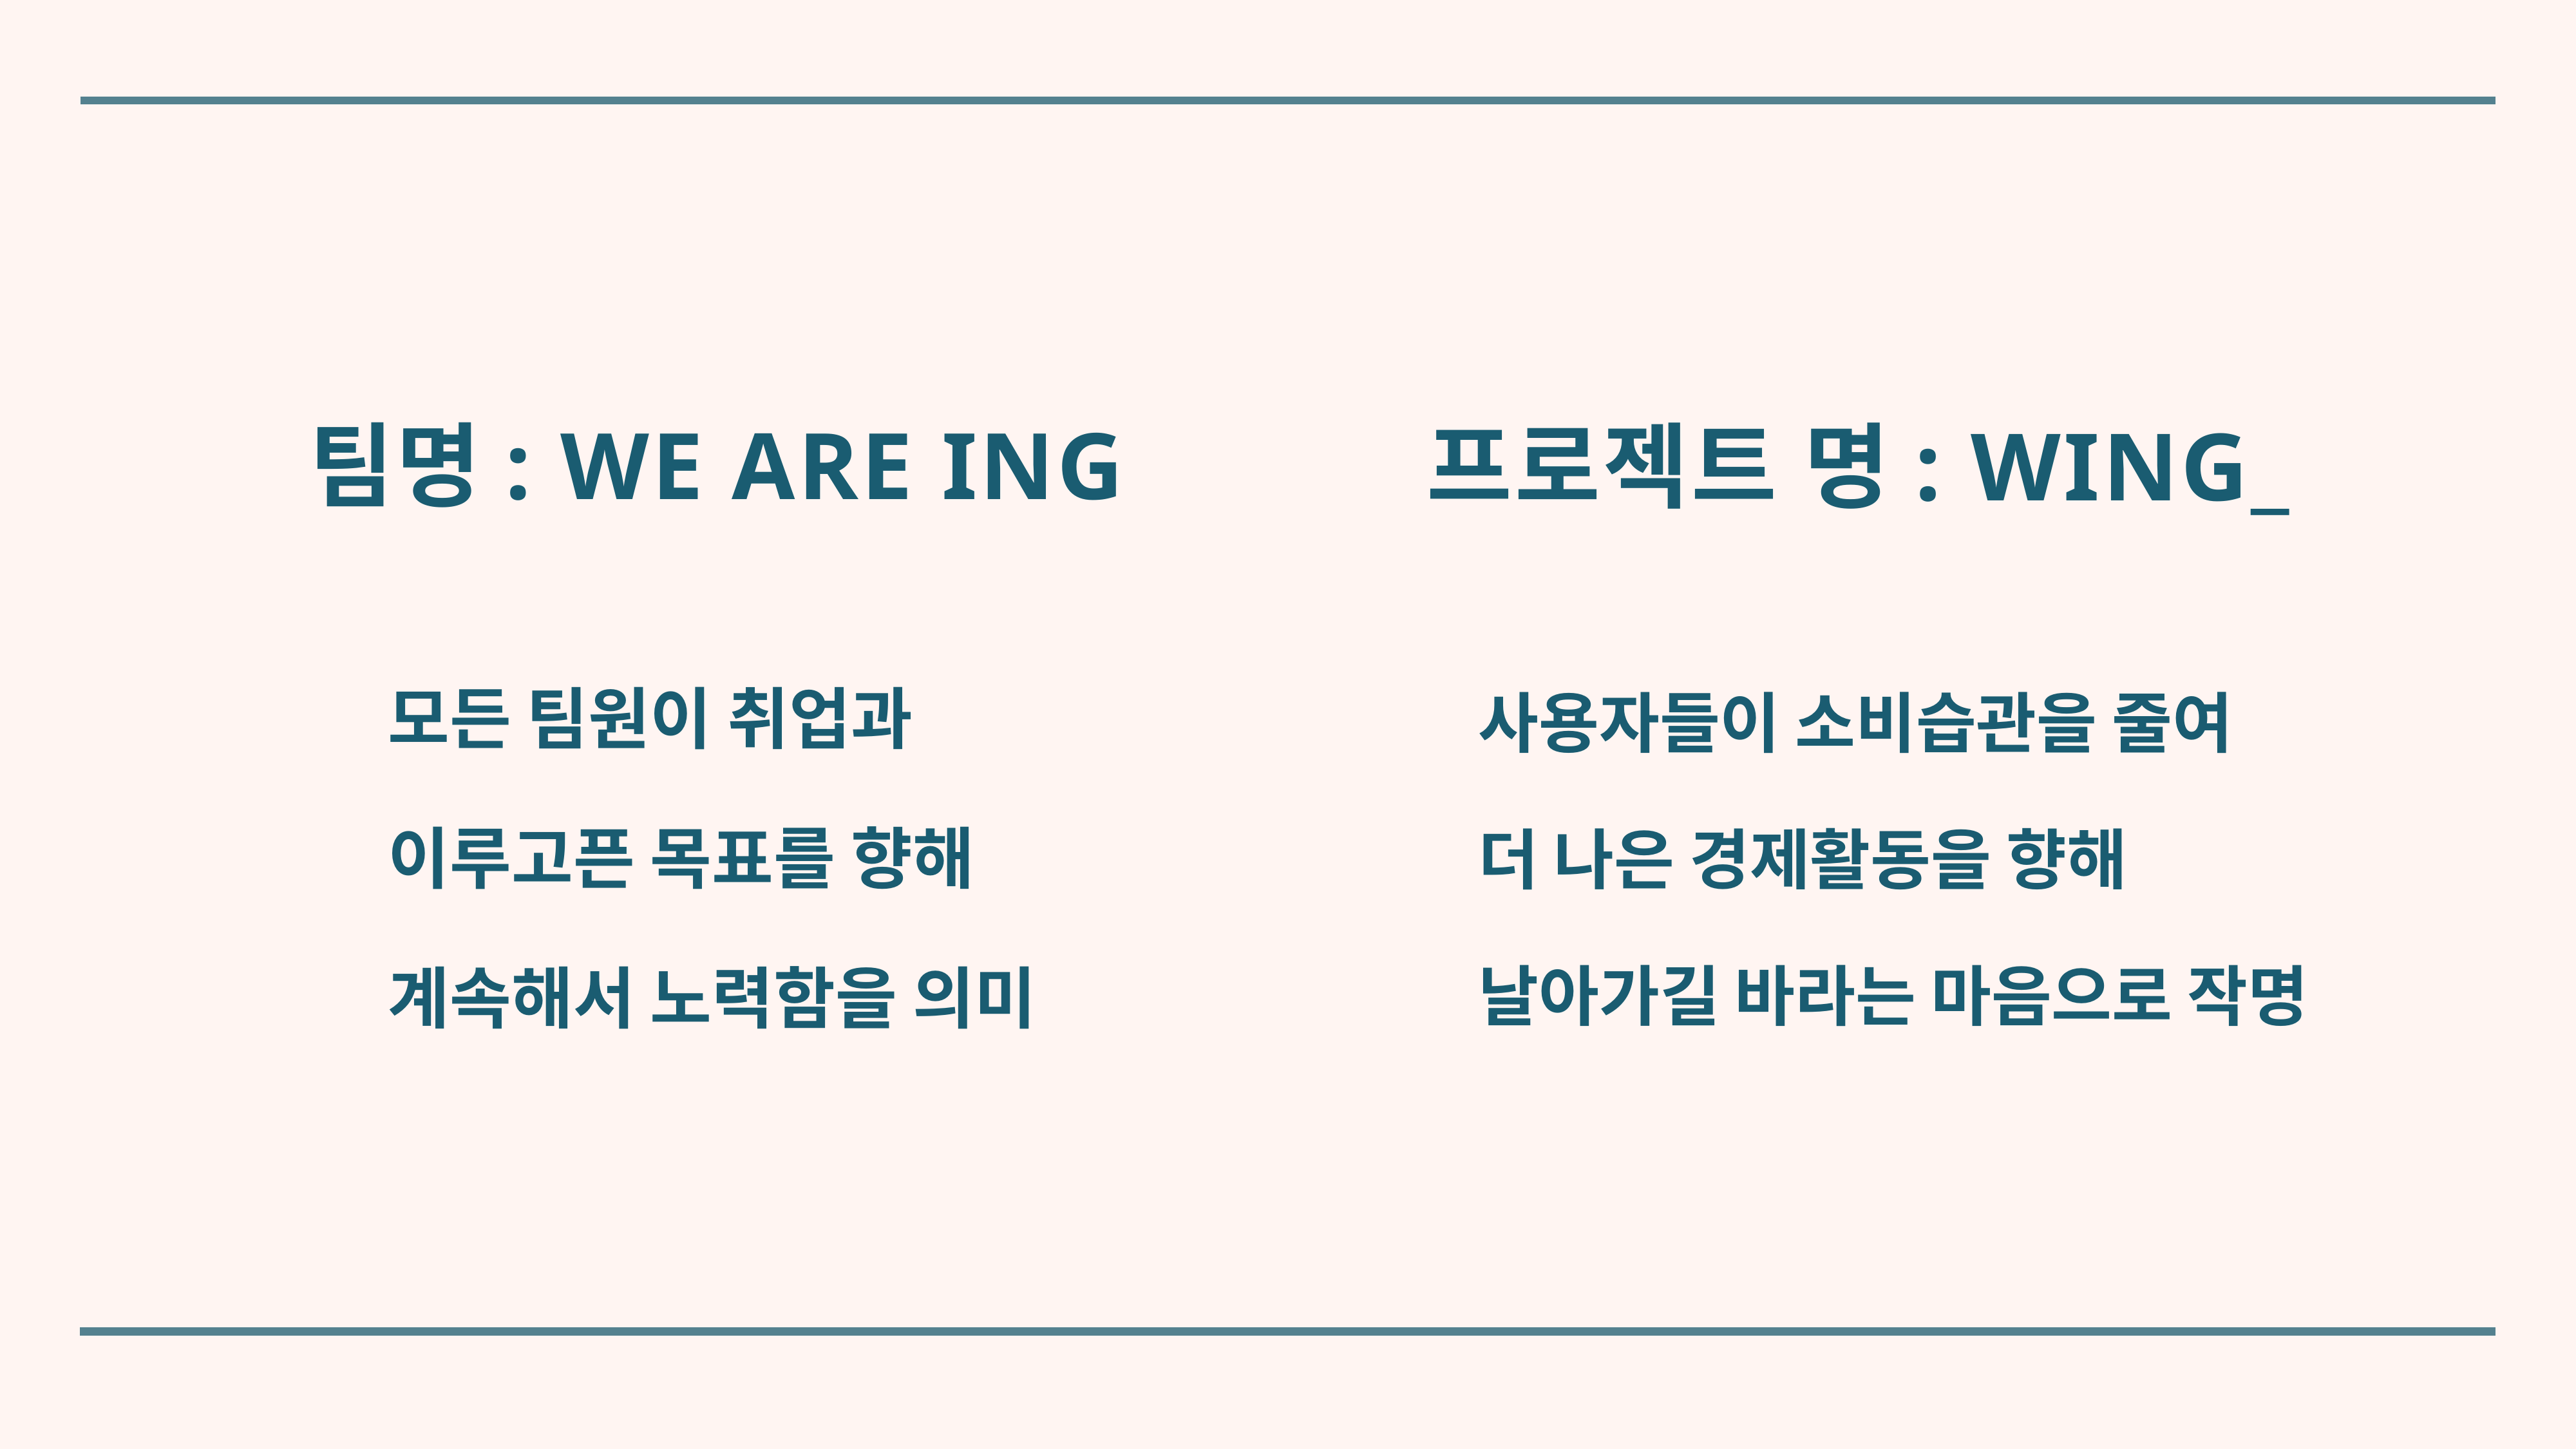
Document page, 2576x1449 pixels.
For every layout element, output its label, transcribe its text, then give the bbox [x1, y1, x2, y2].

list 모든 팀원이 취업과 이루고픈 목표를 향해 계속해서 노력함을 의미 [382, 670, 1127, 1077]
text_box 프로젝트 명: WING_ [1392, 414, 2325, 551]
title 팀명: We Are ing [250, 414, 1184, 551]
text_box 사용자들이 소비습관을 줄여 더 나은 경제활동을 향해 날아가길 바라는 마음으로 작명 [1473, 676, 2332, 1112]
